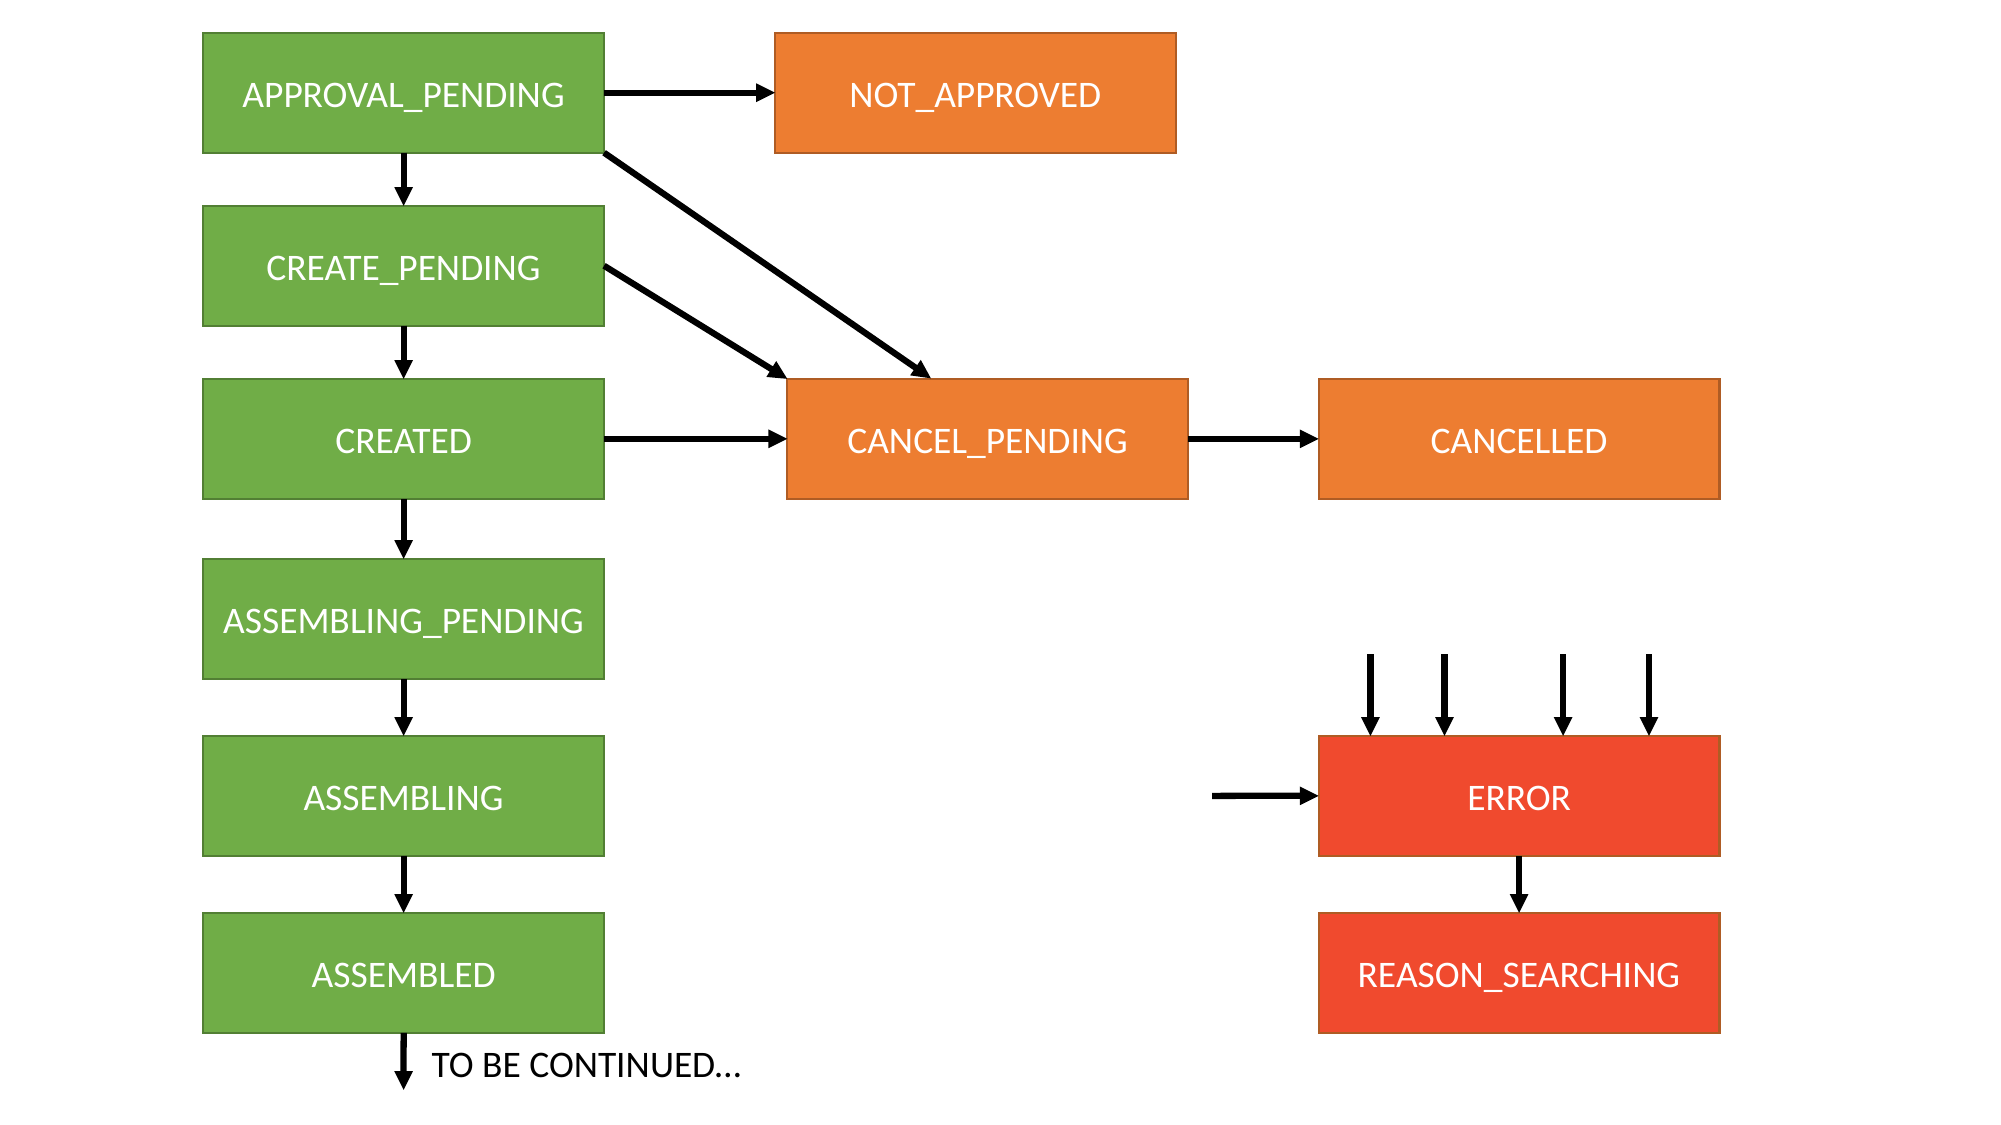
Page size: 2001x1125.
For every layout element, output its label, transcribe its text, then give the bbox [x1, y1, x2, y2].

text_box ASSEMBLED [202, 912, 605, 1034]
text_box ASSEMBLING_PENDING [202, 558, 605, 680]
text_box NOT_APPROVED [774, 32, 1177, 154]
text_box REASON_SEARCHING [1318, 912, 1721, 1034]
text_box TO BE CONTINUED… [416, 1032, 757, 1093]
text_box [603, 152, 931, 379]
text_box ASSEMBLING [202, 735, 605, 857]
text_box APPROVAL_PENDING [202, 32, 605, 154]
text_box ERROR [1318, 735, 1721, 857]
text_box CREATED [202, 378, 605, 500]
text_box CANCELLED [1318, 378, 1721, 500]
text_box CREATE_PENDING [202, 205, 603, 327]
text_box CANCEL_PENDING [786, 378, 1189, 500]
